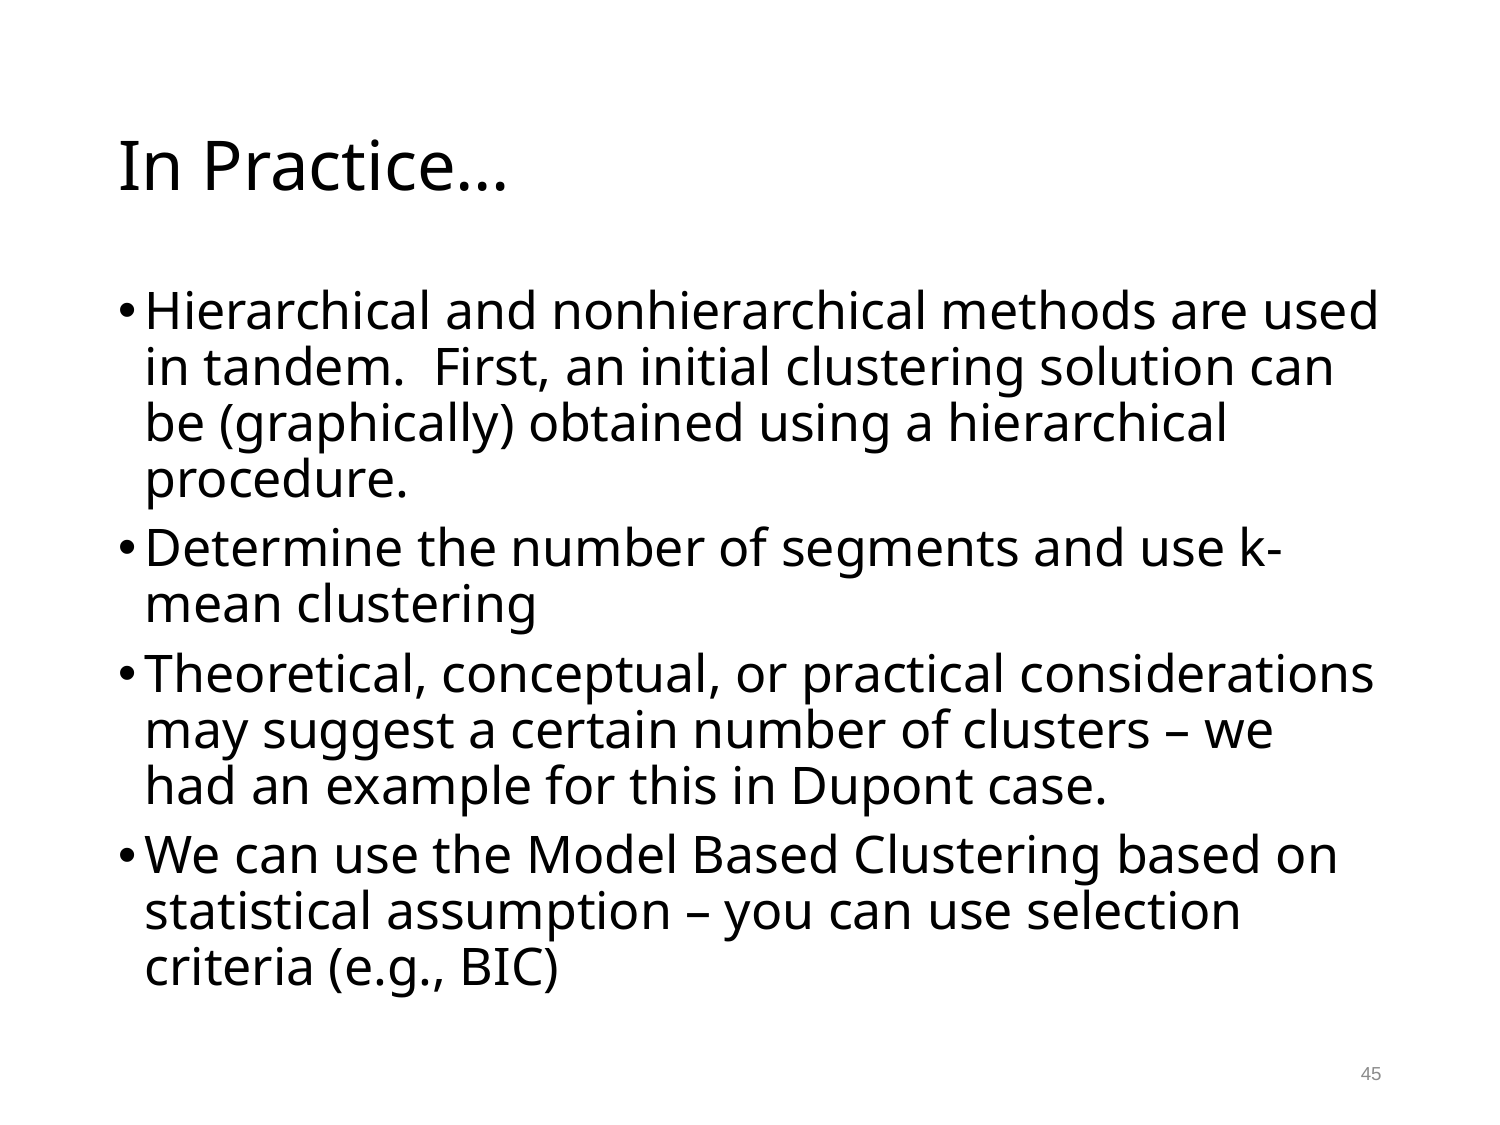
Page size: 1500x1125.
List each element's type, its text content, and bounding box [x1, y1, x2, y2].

list Hierarchical and nonhierarchical methods are used in tandem. First, an initial clustering solution can be (graphically) obtained using a hierarchical procedure. Determine the number of segments and use k-mean clustering Theoretical, conceptual, or practical considerations may suggest a certain number of clusters – we had an example for this in Dupont case. We can use the Model Based Clustering based on statistical assumption – you can use selection criteria (e.g., BIC) [103, 277, 1397, 1066]
title In Practice… [103, 59, 1397, 277]
slide_number 45 [1059, 1042, 1397, 1103]
